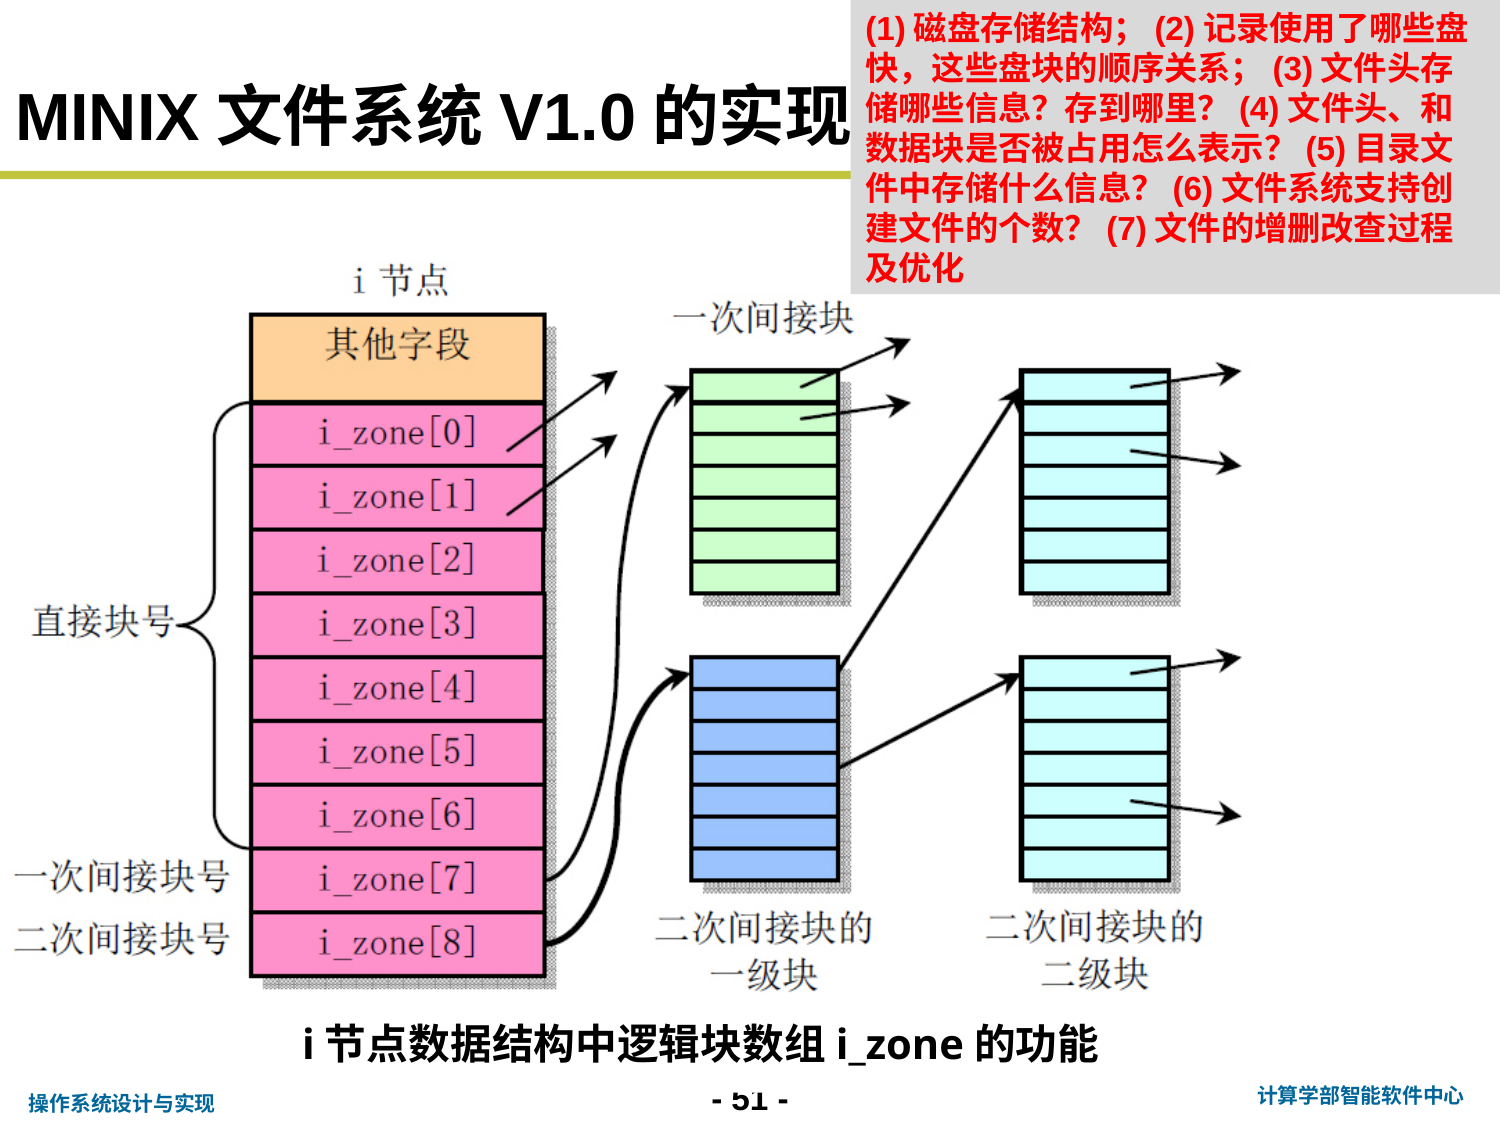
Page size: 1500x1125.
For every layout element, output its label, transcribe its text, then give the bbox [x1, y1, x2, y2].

text_box i节点数据结构中逻辑块数组i_zone的功能 [287, 1022, 1125, 1093]
title MINIX文件系统V1.0的实现 [0, 58, 850, 170]
picture [0, 249, 1276, 1013]
text_box (1)磁盘存储结构；(2)记录使用了哪些盘快，这些盘块的顺序关系；(3)文件头存储哪些信息？存到哪里？(4)文件头、和数据块是否被占用怎么表示？(5)目录文件中存储什么信息？(6)文件系统支持创建文件的个数？(7)文件的增删改查过程及优化 [850, 0, 1500, 295]
